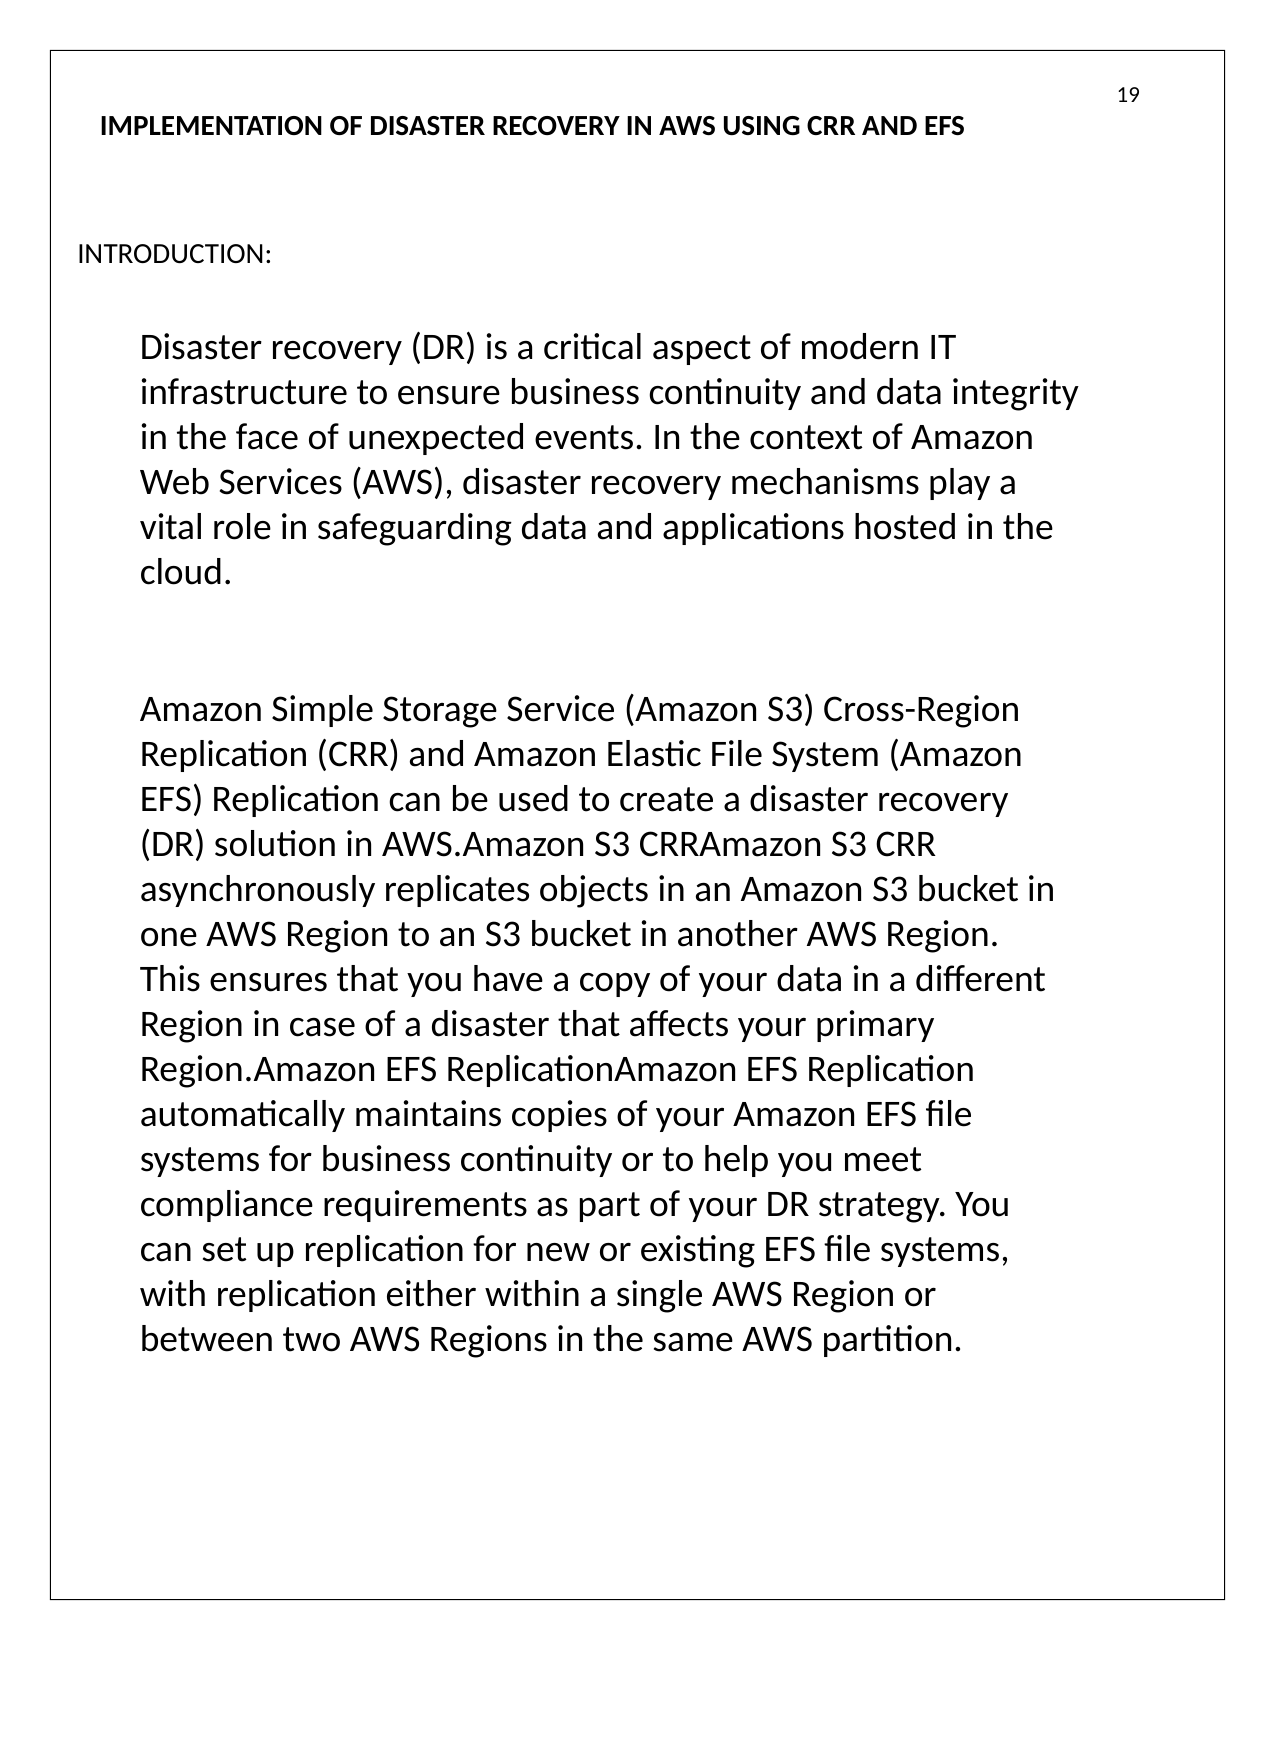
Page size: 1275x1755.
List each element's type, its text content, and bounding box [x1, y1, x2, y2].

text_box INTRODUCTION: [62, 227, 313, 277]
text_box Disaster recovery (DR) is a critical aspect of modern IT infrastructure to ensure business continuity and data integrity in the face of unexpected events. In the context of Amazon Web Services (AWS), disaster recovery mechanisms play a vital role in safeguarding data and applications hosted in the cloud. [124, 314, 1100, 600]
text_box Amazon Simple Storage Service (Amazon S3) Cross-Region Replication (CRR) and Amazon Elastic File System (Amazon EFS) Replication can be used to create a disaster recovery (DR) solution in AWS.Amazon S3 CRRAmazon S3 CRR asynchronously replicates objects in an Amazon S3 bucket in one AWS Region to an S3 bucket in another AWS Region. This ensures that you have a copy of your data in a different Region in case of a disaster that affects your primary Region.Amazon EFS ReplicationAmazon EFS Replication automatically maintains copies of your Amazon EFS file systems for business continuity or to help you meet compliance requirements as part of your DR strategy. You can set up replication for new or existing EFS file systems, with replication either within a single AWS Region or between two AWS Regions in the same AWS partition. [125, 677, 1075, 1367]
text_box 19 IMPLEMENTATION OF DISASTER RECOVERY IN AWS USING CRR AND EFS [99, 77, 1141, 142]
